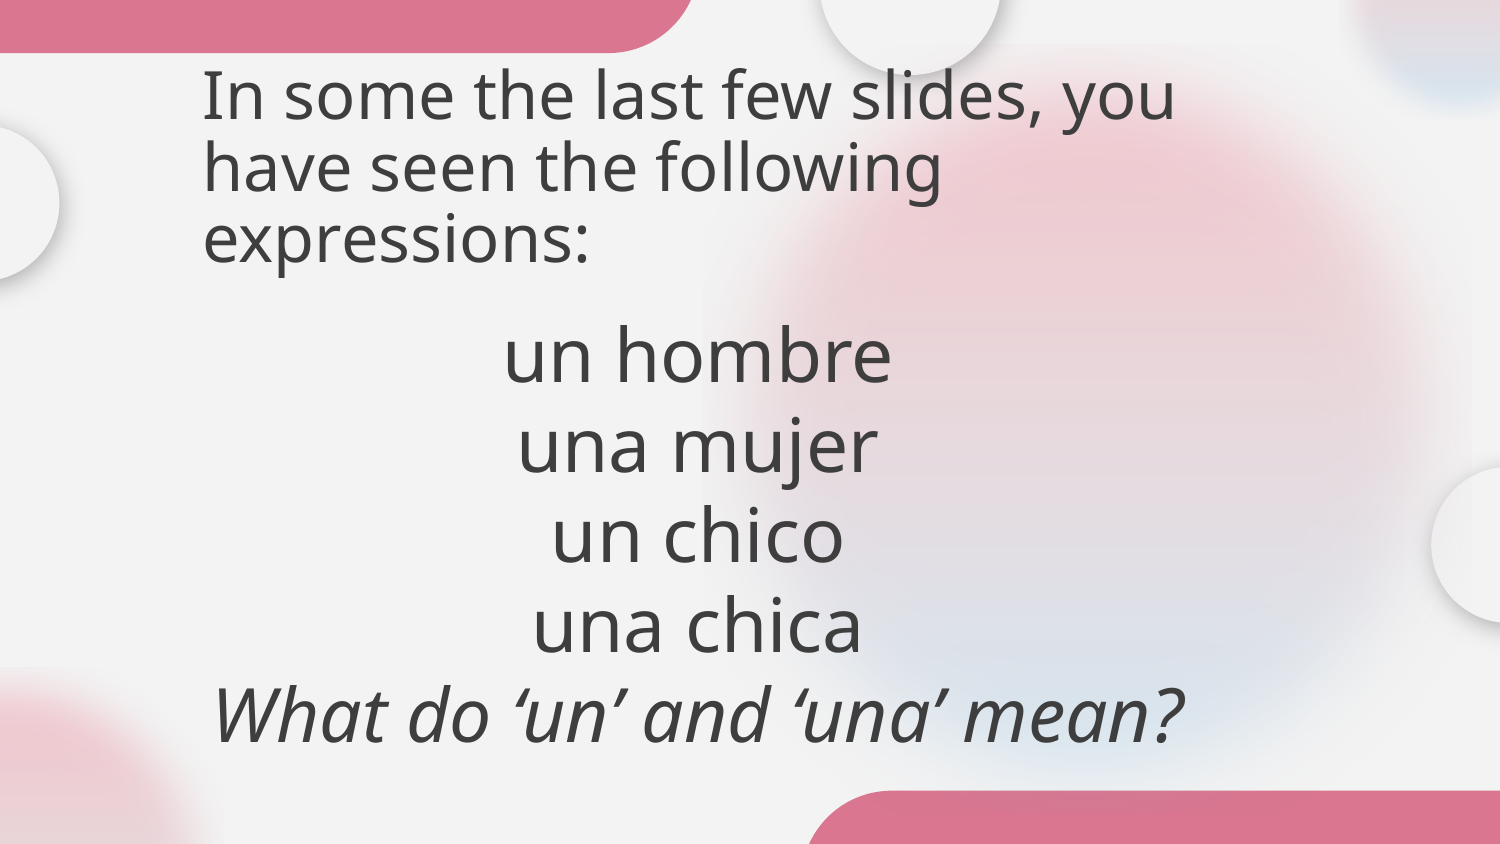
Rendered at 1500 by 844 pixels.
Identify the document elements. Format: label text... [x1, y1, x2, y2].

subtitle un hombre una mujer un chico una chica What do ‘un’ and ‘una’ mean? [172, 292, 1224, 674]
title In some the last few slides, you have seen the following expressions: [187, 63, 1313, 293]
